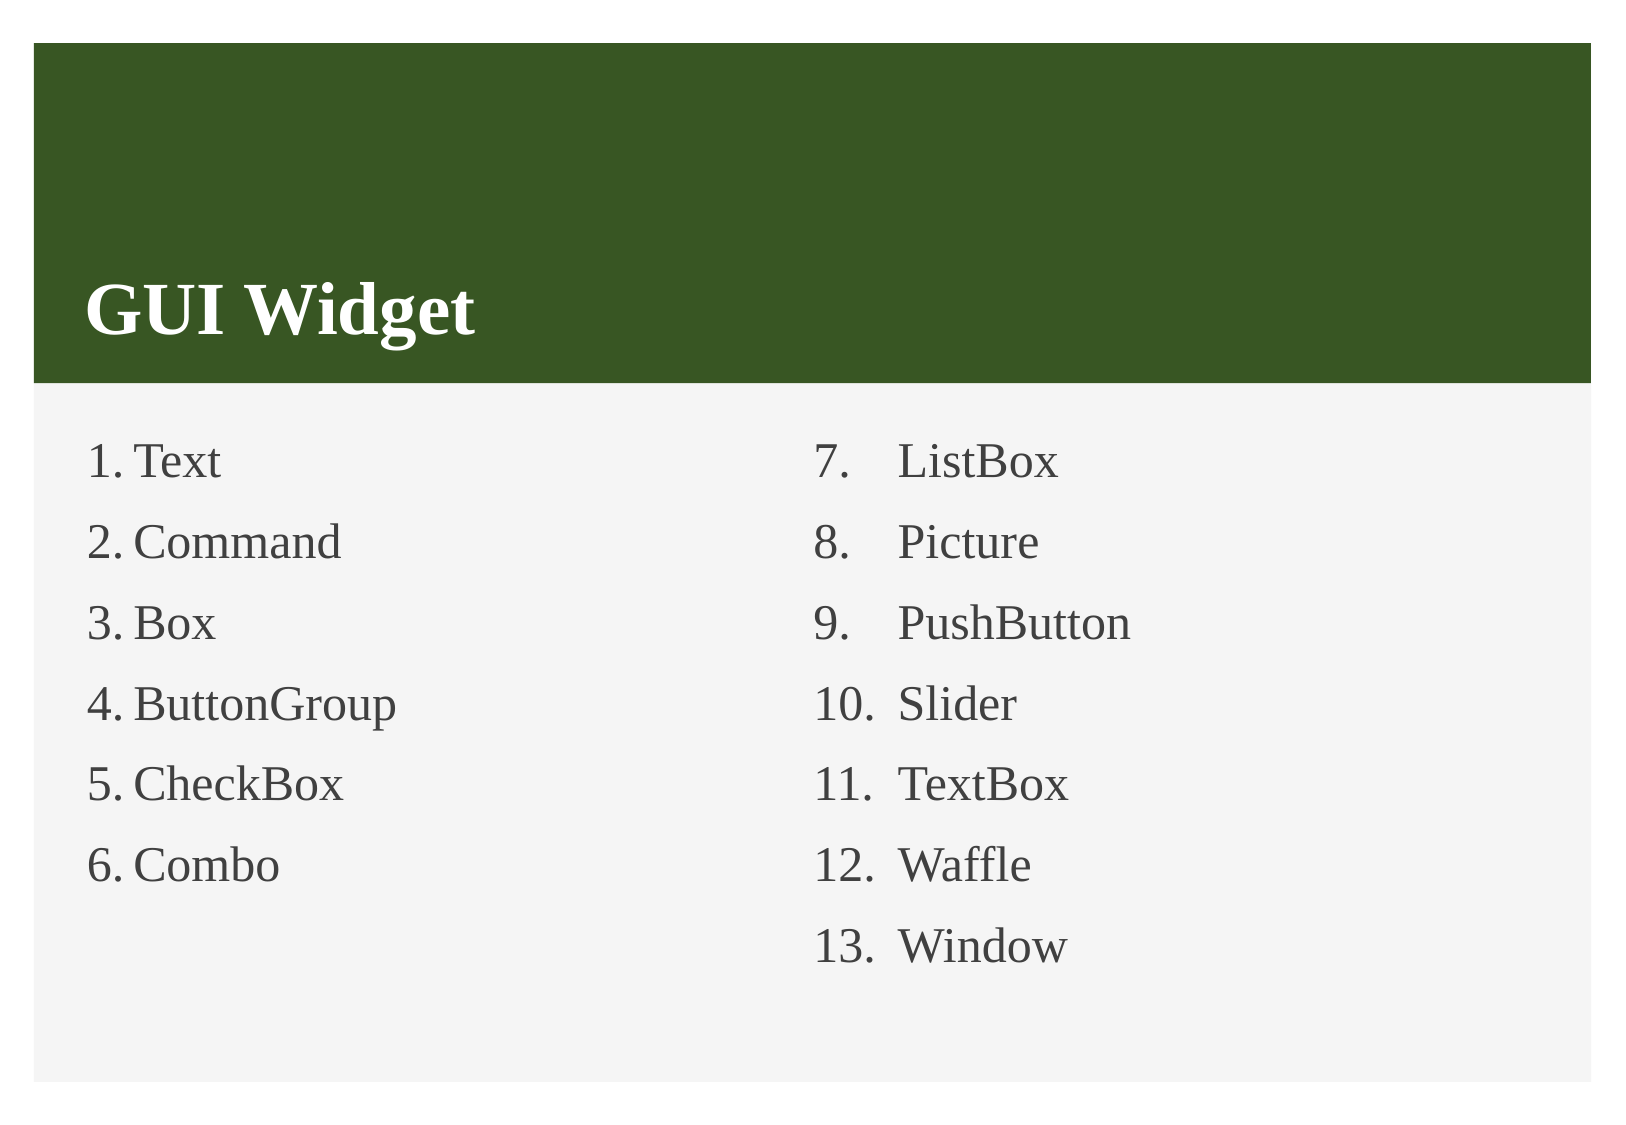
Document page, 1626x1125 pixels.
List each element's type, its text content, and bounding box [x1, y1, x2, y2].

list Text Command Box ButtonGroup CheckBox Combo [71, 420, 760, 1026]
text_box ListBox Picture PushButton Slider TextBox Waffle Window [798, 420, 1486, 1004]
title GUI Widget [69, 164, 1556, 357]
